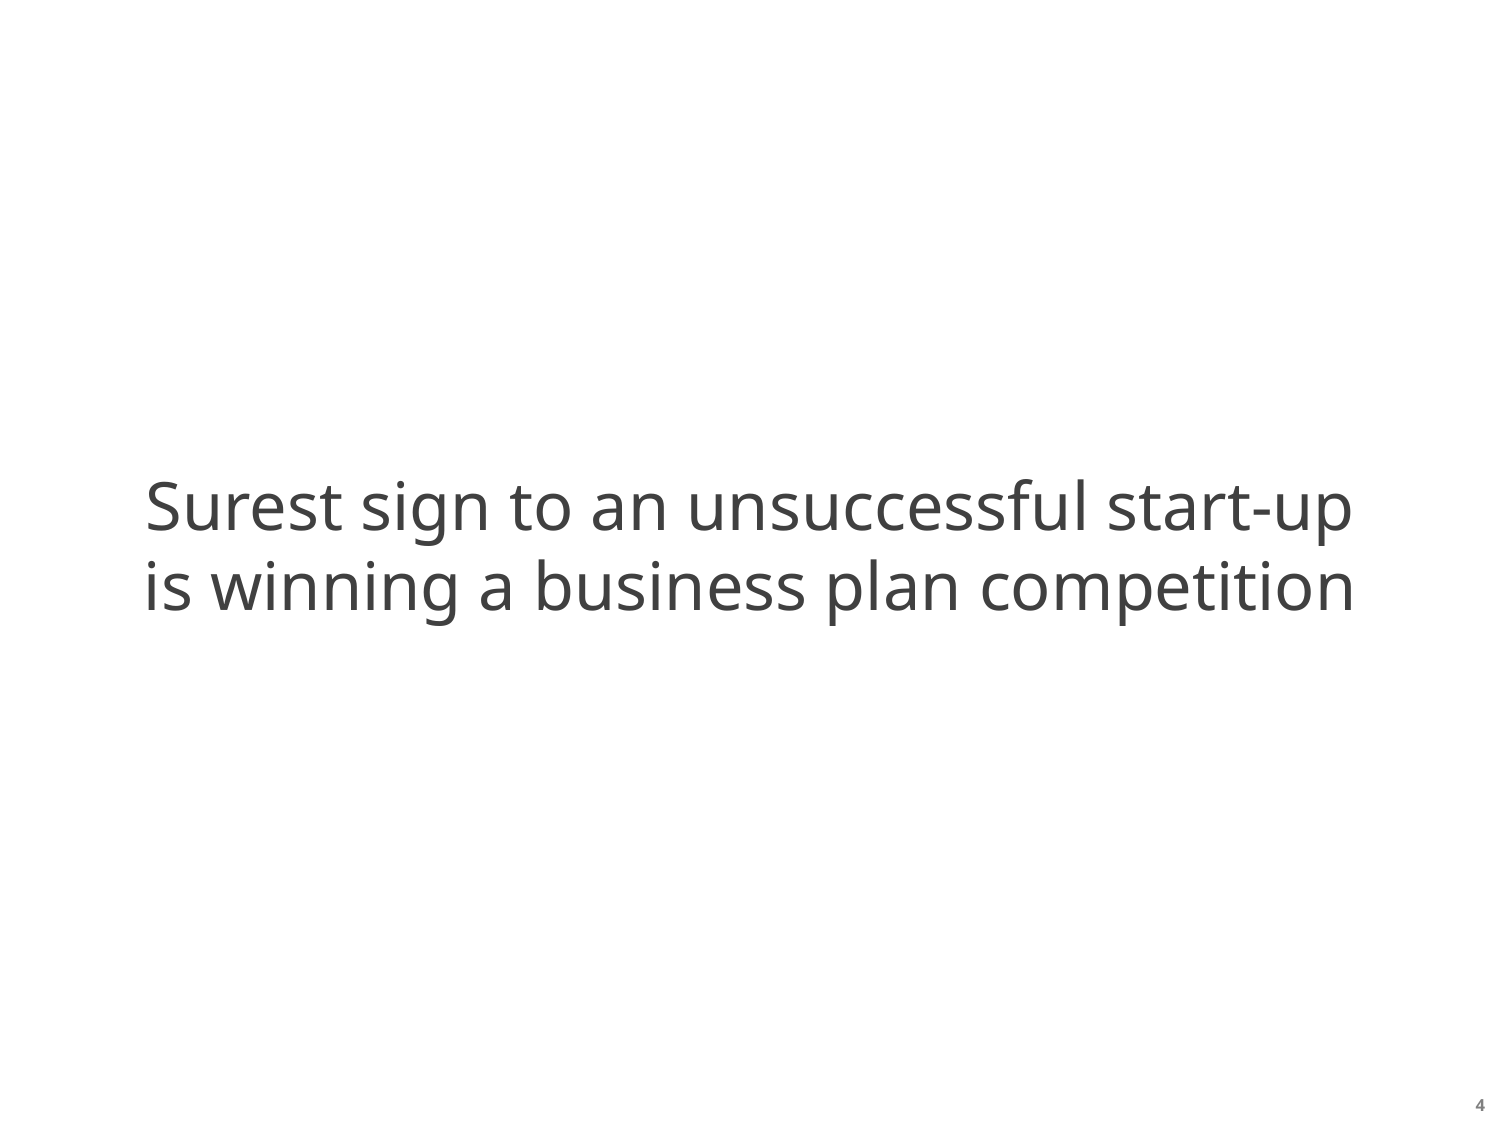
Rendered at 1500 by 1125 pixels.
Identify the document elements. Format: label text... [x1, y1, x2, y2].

slide_number 4 [1293, 1087, 1500, 1125]
title Surest sign to an unsuccessful start-up is winning a business plan competition [121, 456, 1381, 591]
